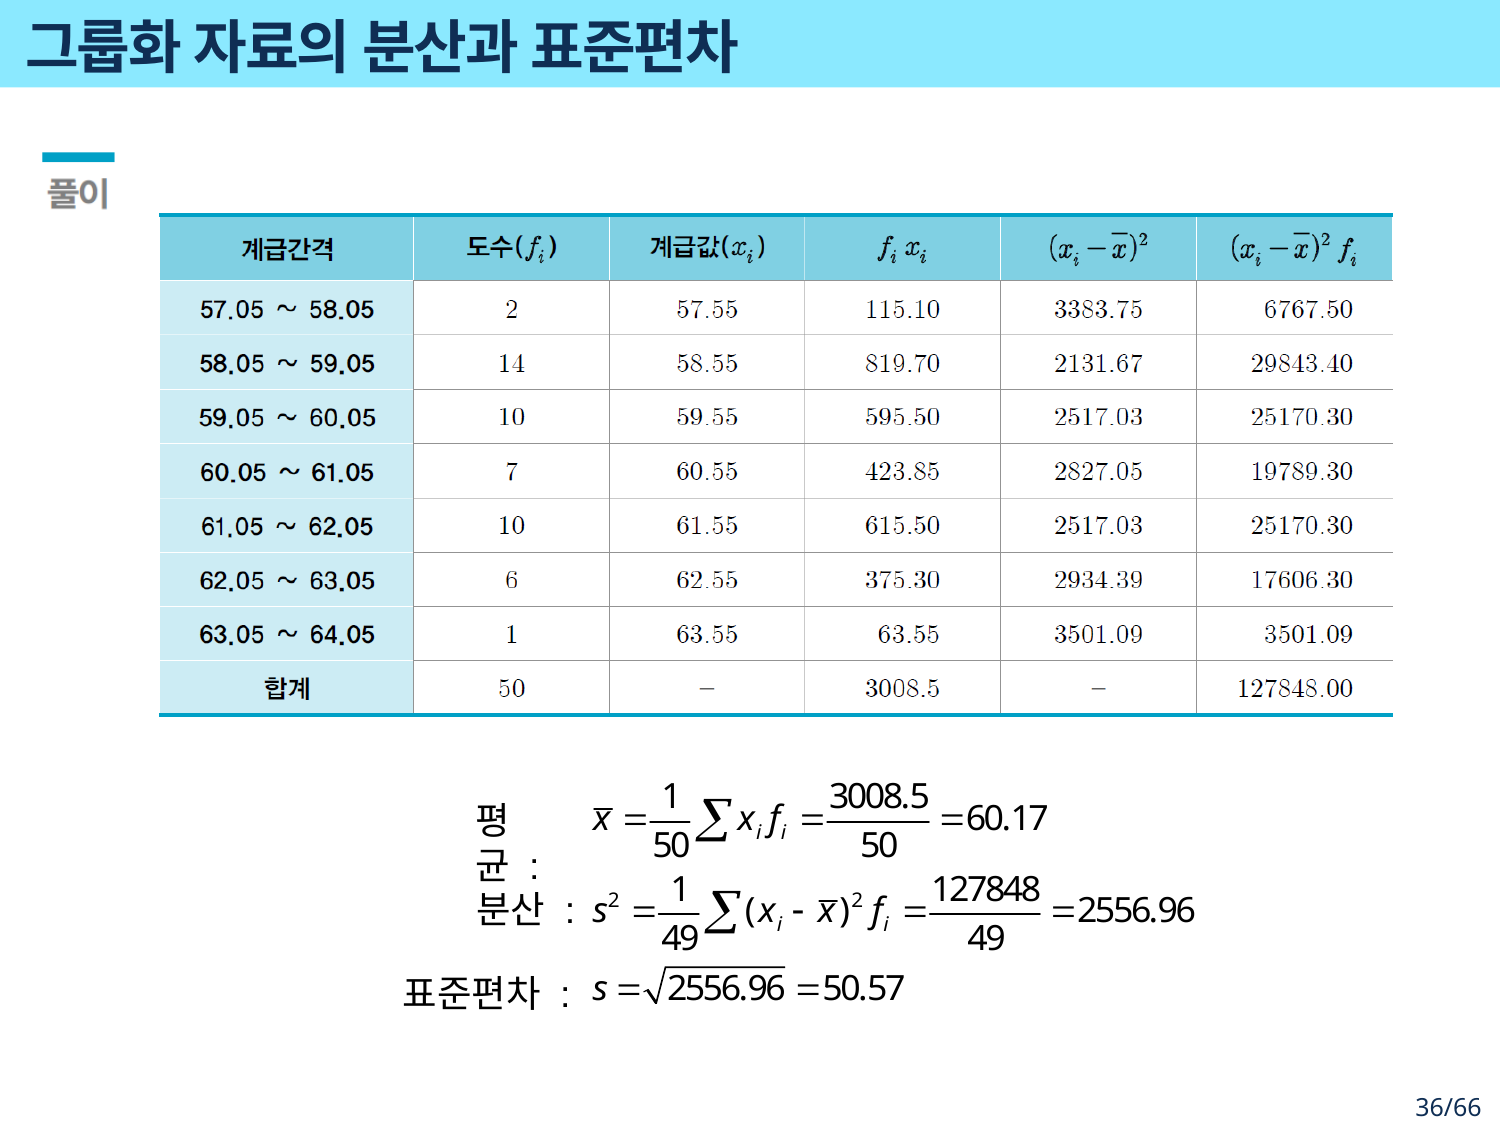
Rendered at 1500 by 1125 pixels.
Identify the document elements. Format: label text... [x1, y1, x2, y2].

picture [147, 196, 1413, 744]
title 그룹화 자료의 분산과 표준편차 [10, 5, 1288, 84]
picture [24, 134, 134, 228]
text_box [387, 774, 1200, 1024]
